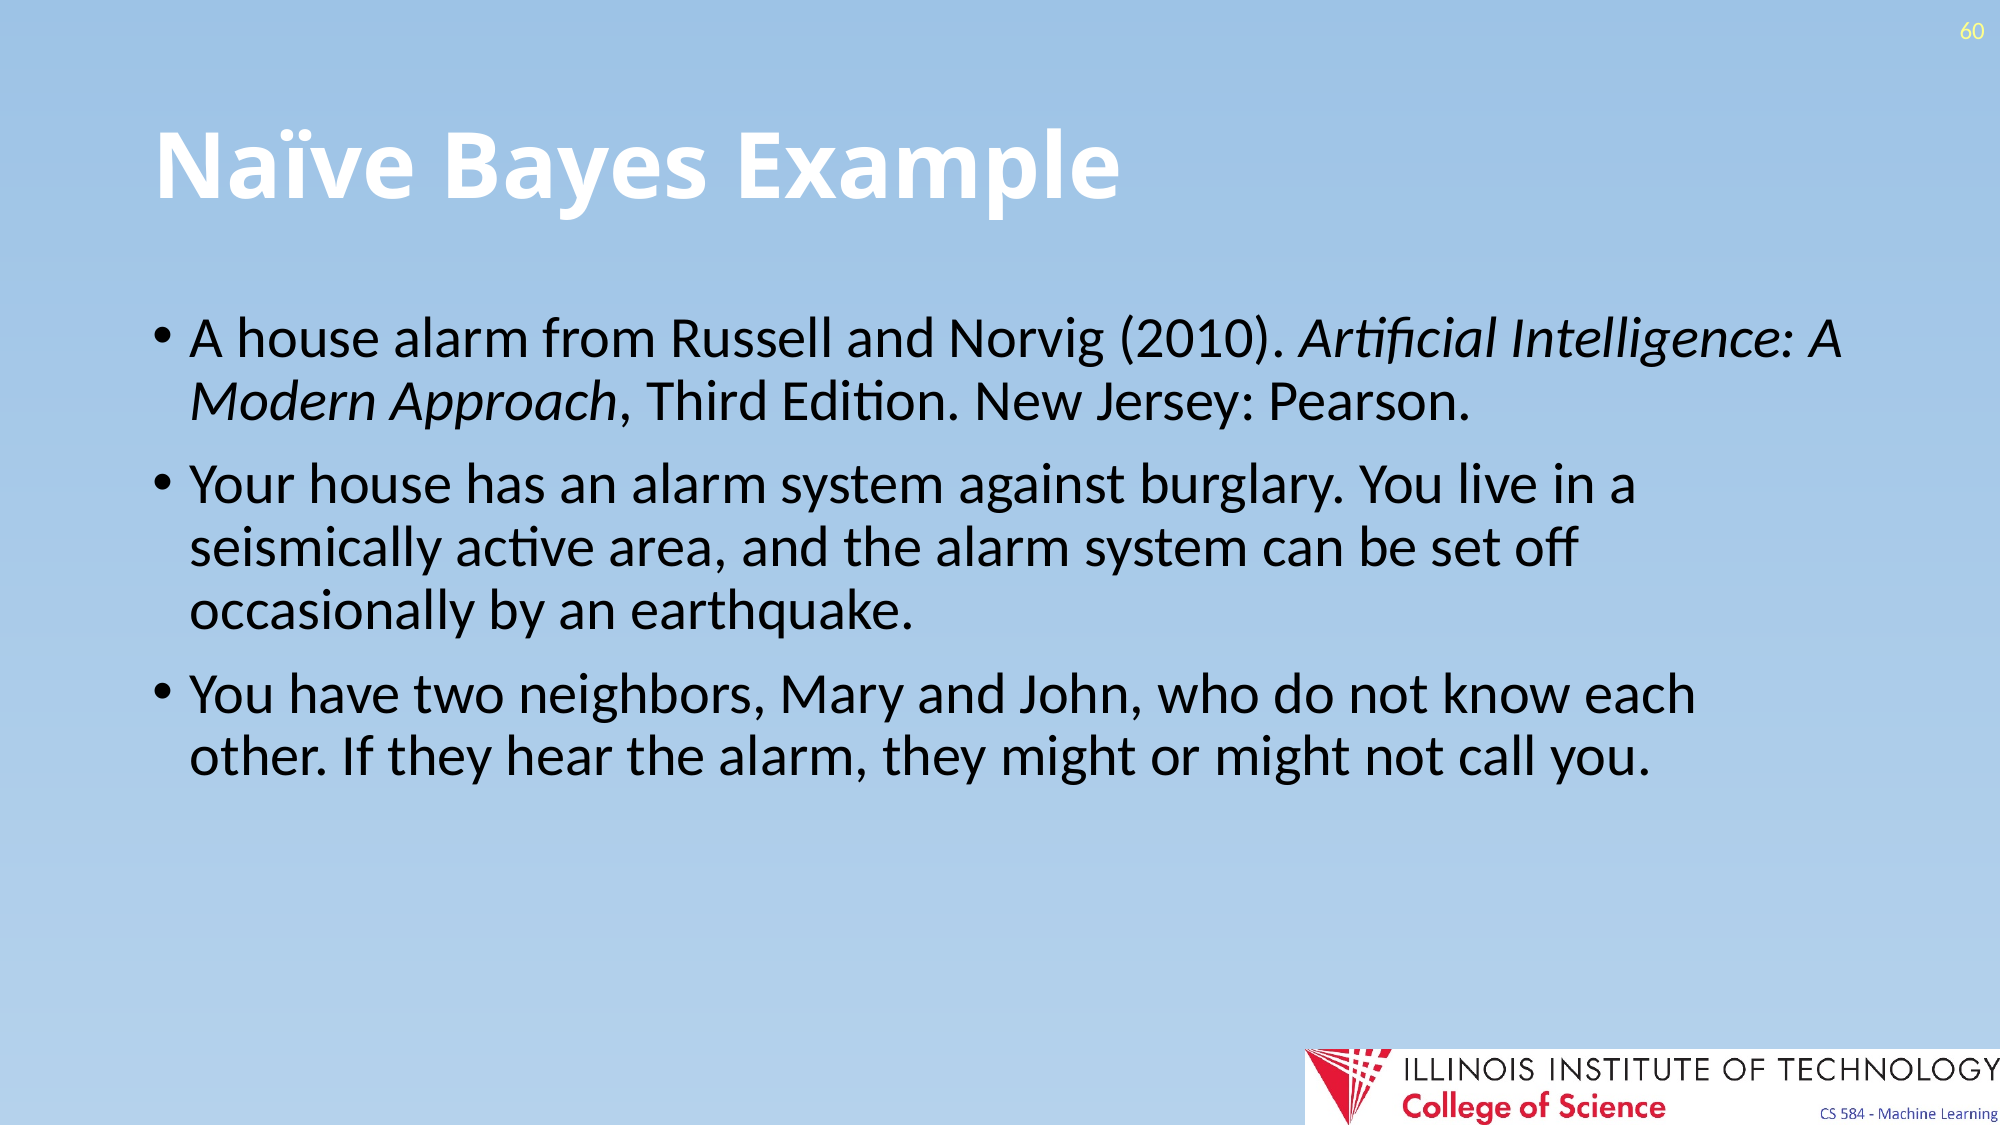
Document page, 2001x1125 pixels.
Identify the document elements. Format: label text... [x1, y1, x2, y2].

picture [1305, 1049, 2000, 1125]
slide_number 60 [1550, 0, 2000, 60]
list A house alarm from Russell and Norvig (2010). Artificial Intelligence: A Modern Approach, Third Edition. New Jersey: Pearson. Your house has an alarm system against burglary. You live in a seismically active area, and the alarm system can be set off occasionally by an earthquake. You have two neighbors, Mary and John, who do not know each other. If they hear the alarm, they might or might not call you. [137, 299, 1863, 1014]
title Naïve Bayes Example [137, 59, 1863, 278]
